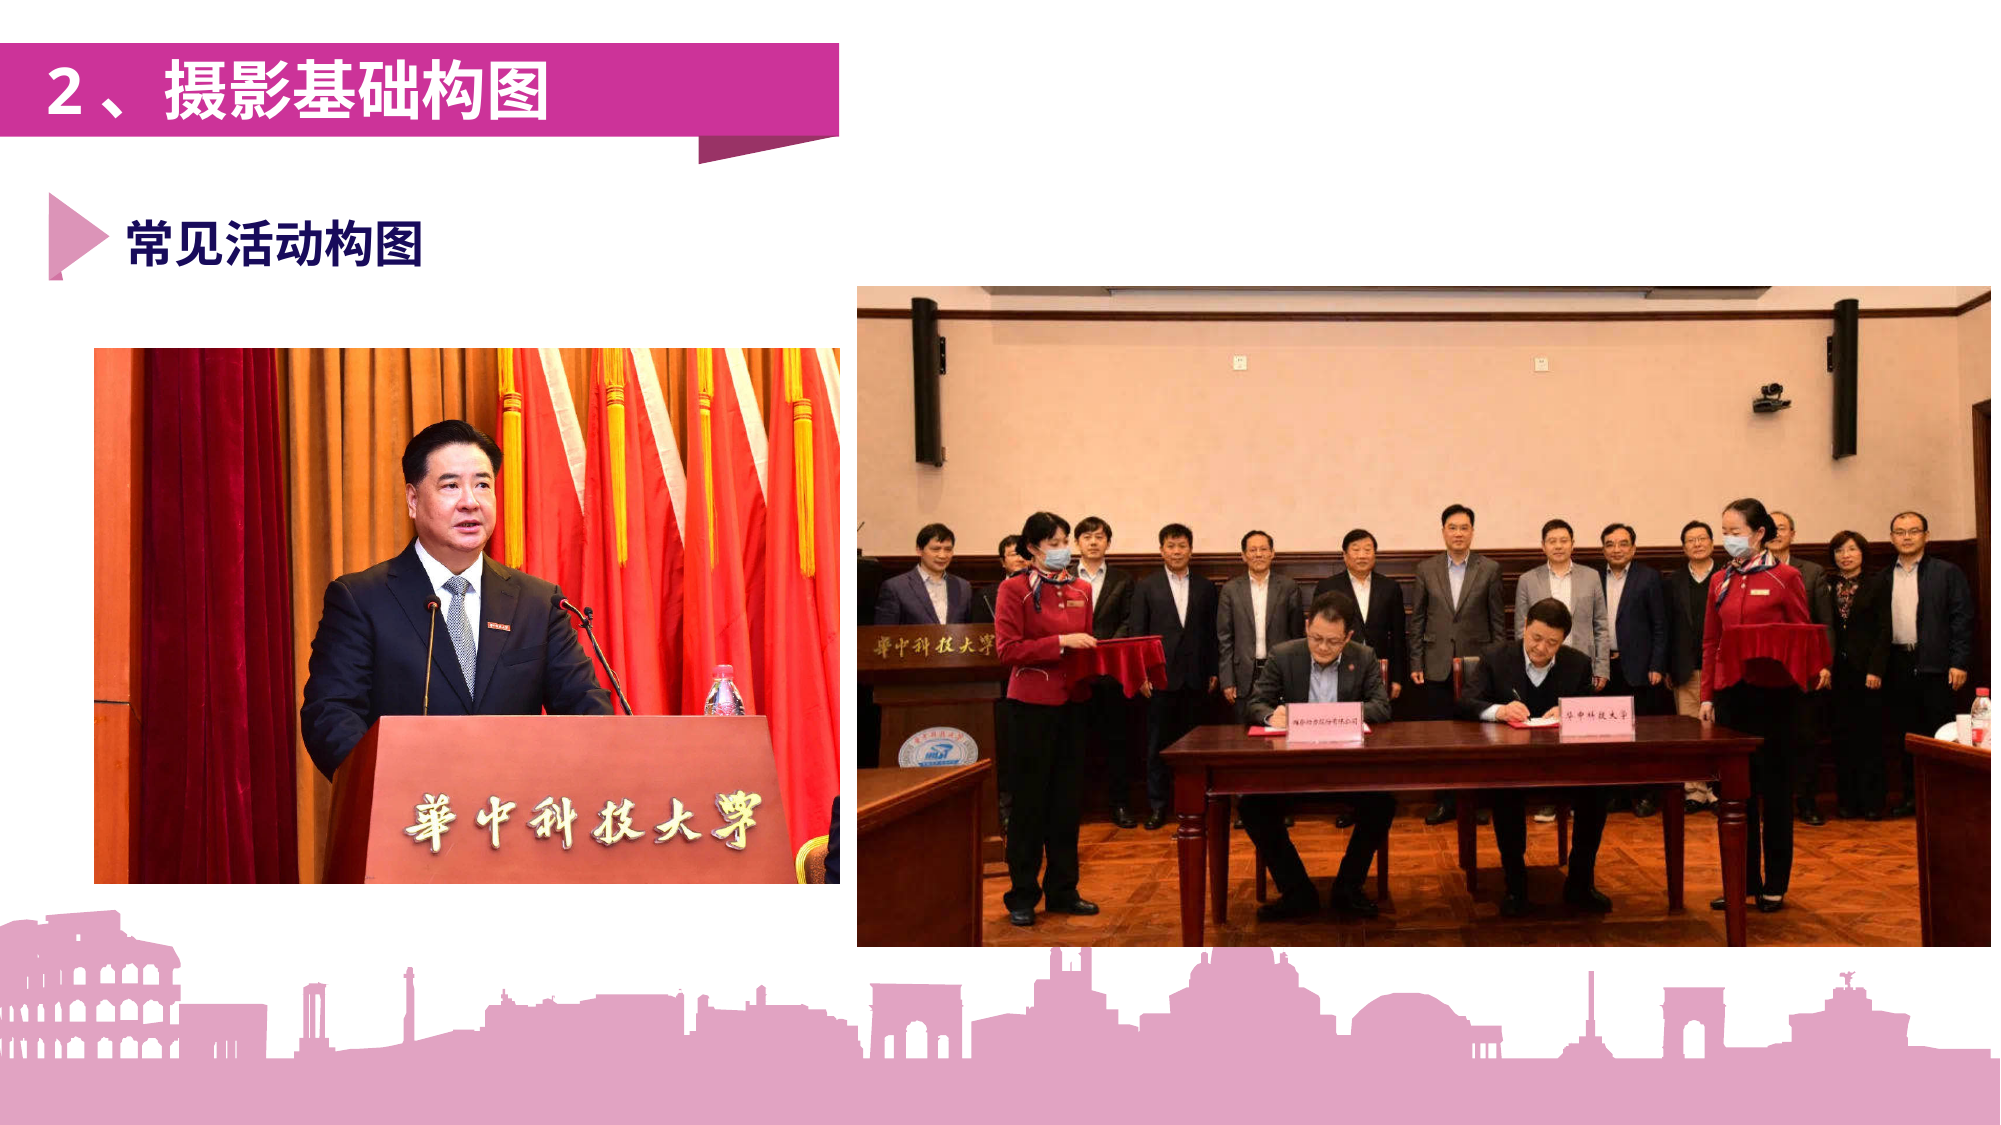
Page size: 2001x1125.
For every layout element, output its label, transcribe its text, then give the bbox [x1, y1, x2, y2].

text_box [0, 42, 840, 138]
picture [857, 286, 1991, 947]
text_box 2、摄影基础构图 [31, 43, 809, 136]
text_box [50, 273, 65, 282]
text_box [47, 190, 109, 283]
text_box [697, 134, 840, 166]
text_box 常见活动构图 [109, 204, 440, 280]
picture [93, 348, 840, 884]
text_box [0, 909, 2000, 1125]
